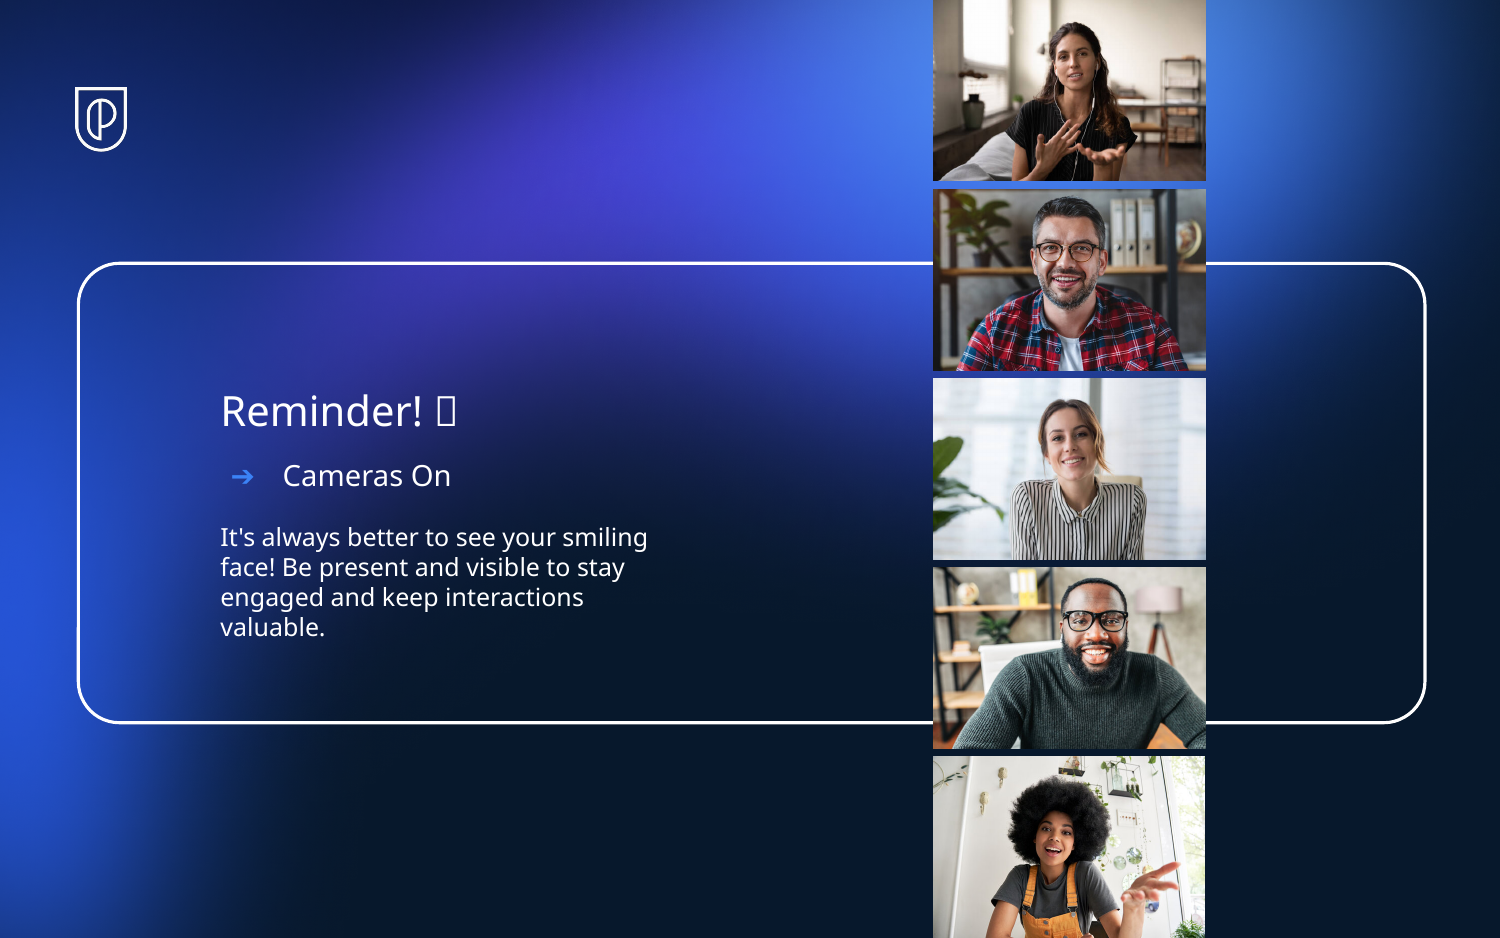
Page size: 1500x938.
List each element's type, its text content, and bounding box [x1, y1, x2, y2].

text_box [78, 263, 931, 723]
picture [0, 0, 1500, 938]
text_box [1208, 263, 1425, 723]
text_box Reminder! 🚨 It's always better to see your smiling face! Be present and visible to stay engaged and keep interactions valuable. [205, 370, 698, 657]
text_box Cameras On [192, 442, 685, 508]
